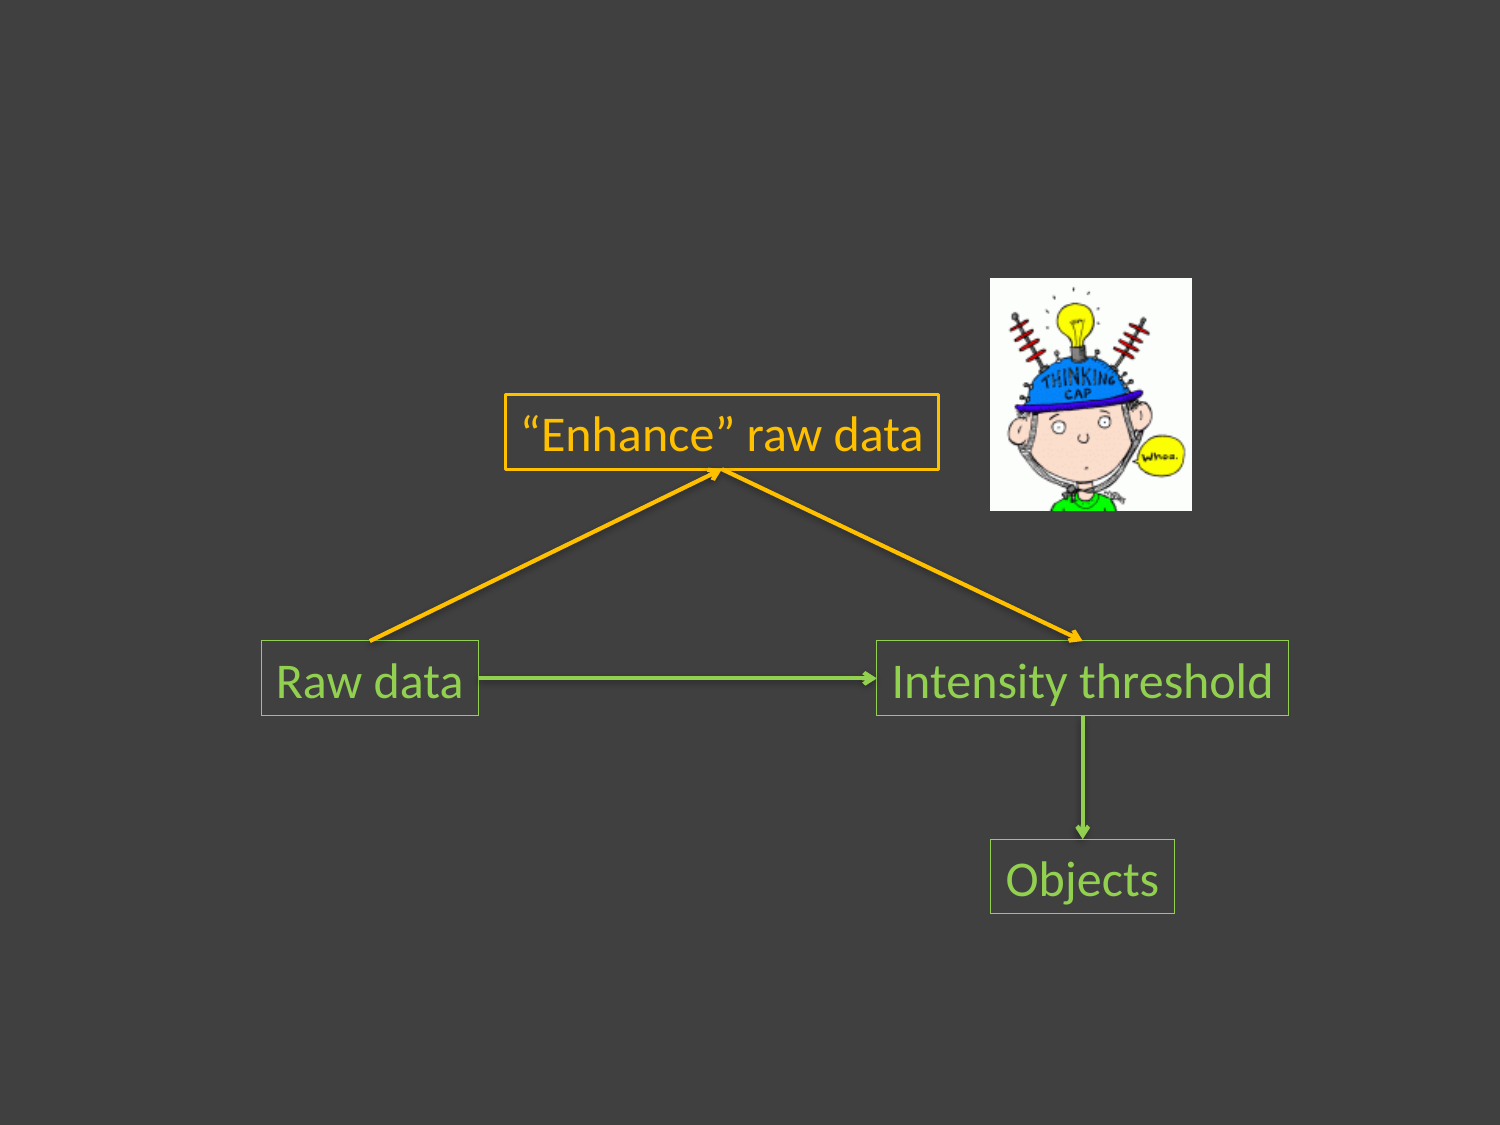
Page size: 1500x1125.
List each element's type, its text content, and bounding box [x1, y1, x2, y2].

text_box Objects [990, 839, 1175, 914]
text_box Intensity threshold [876, 640, 1289, 716]
text_box Raw data [261, 640, 479, 716]
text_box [369, 277, 1192, 642]
